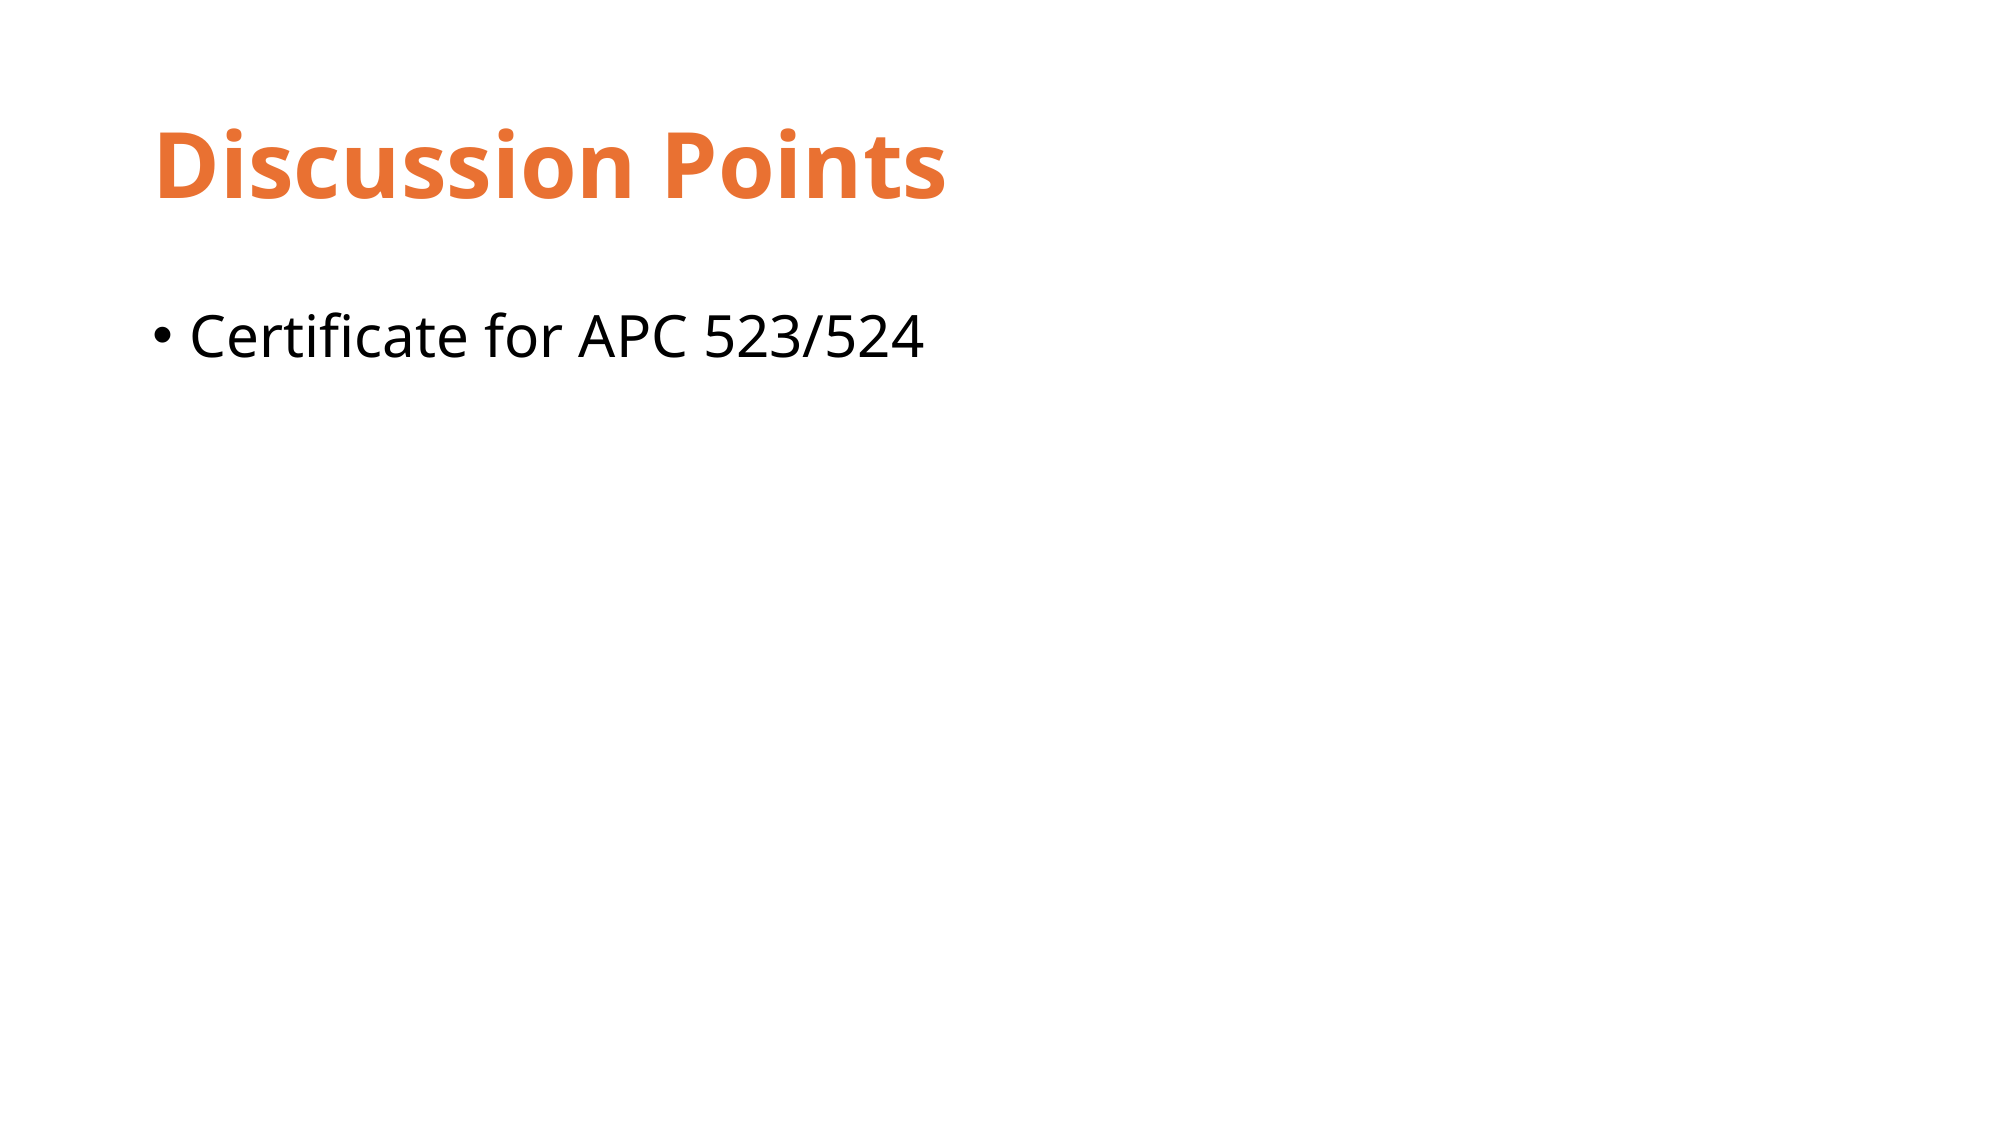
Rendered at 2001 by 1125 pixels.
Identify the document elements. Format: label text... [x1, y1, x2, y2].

list Certificate for APC 523/524 [137, 299, 1863, 1014]
title Discussion Points [137, 59, 1863, 278]
